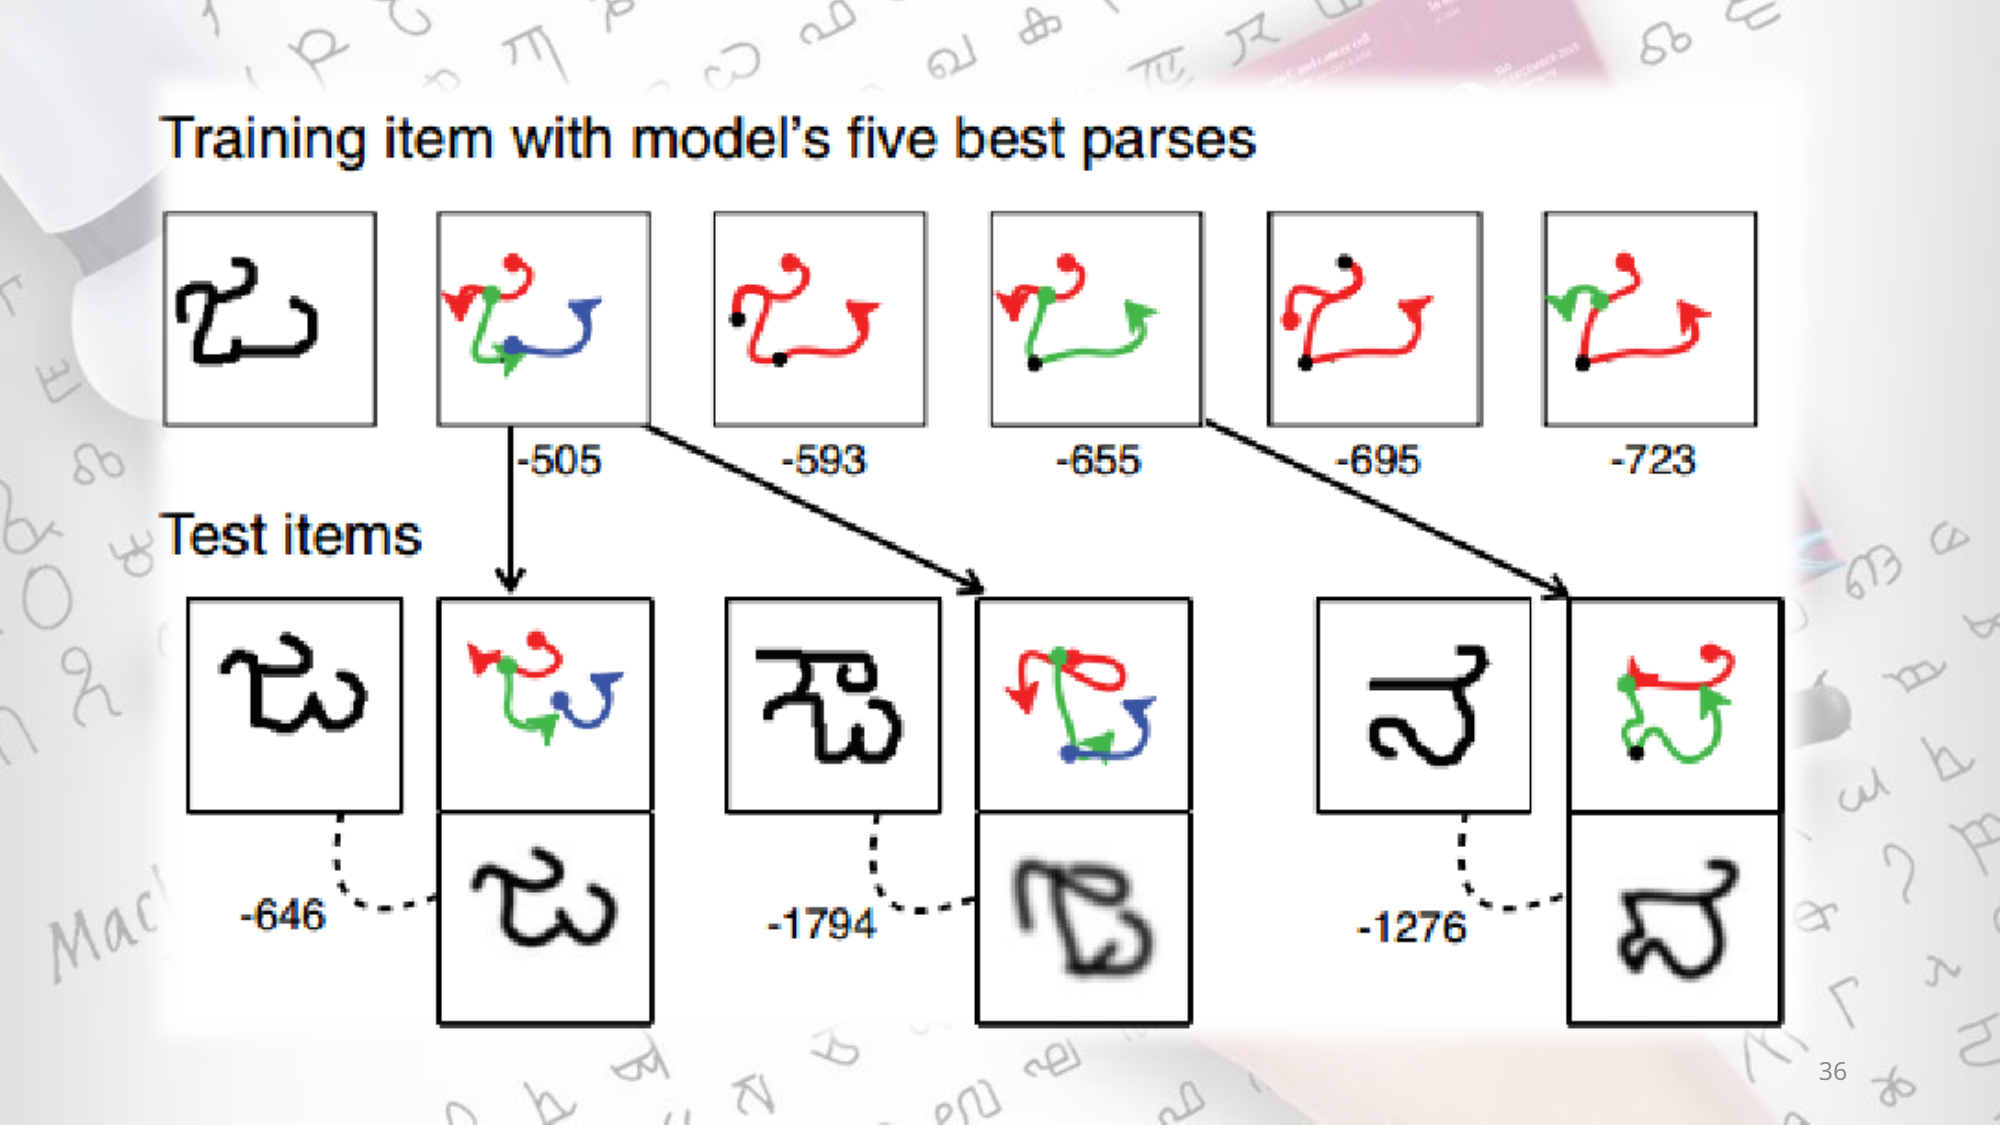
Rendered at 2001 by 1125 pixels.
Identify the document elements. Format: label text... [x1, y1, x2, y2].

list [137, 59, 1824, 1060]
slide_number 36 [1412, 1042, 1863, 1103]
